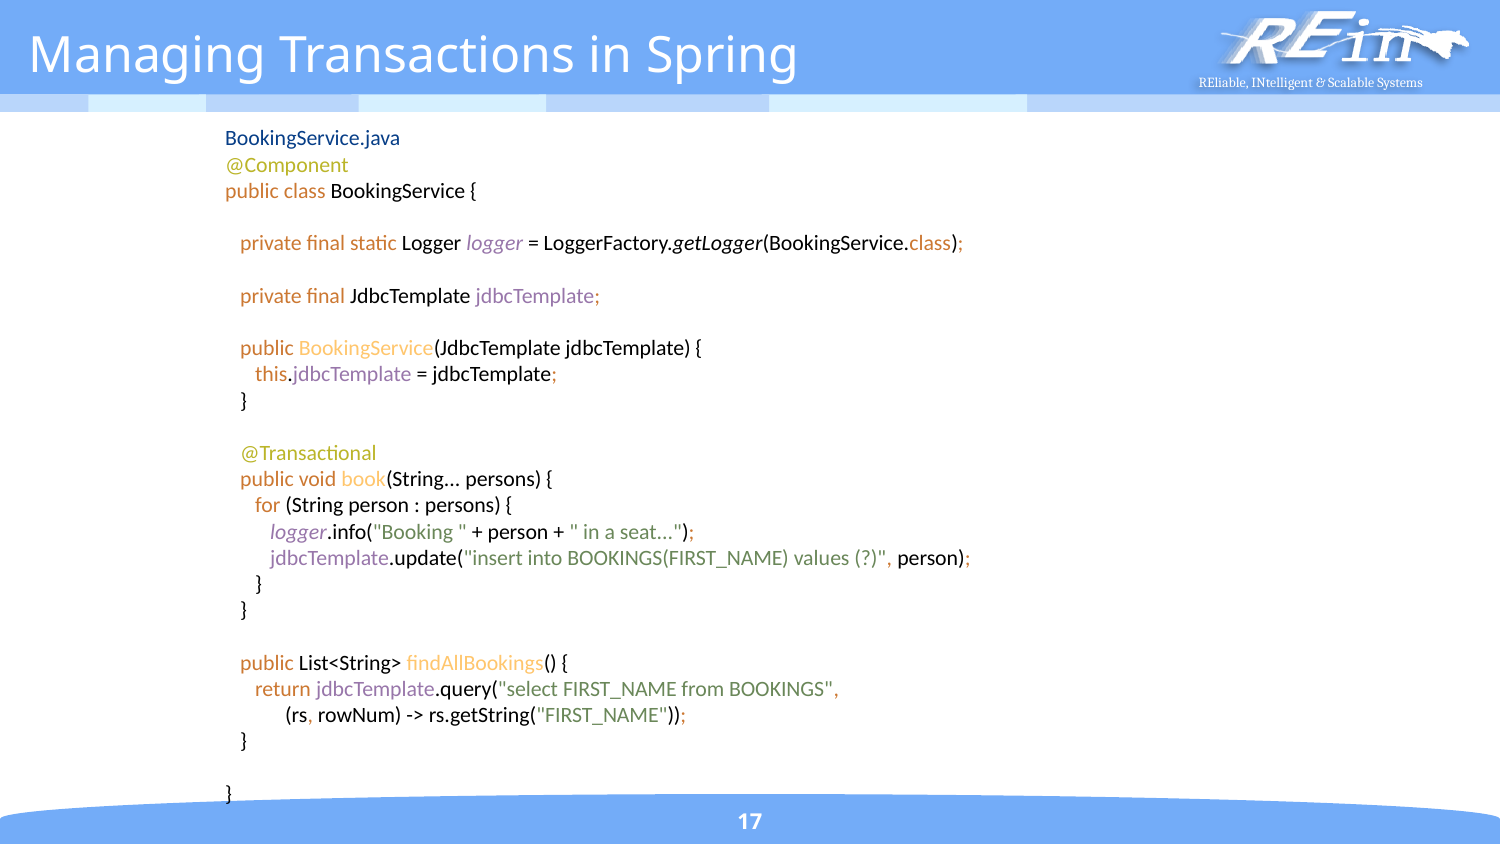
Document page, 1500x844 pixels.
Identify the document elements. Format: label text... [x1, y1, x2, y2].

title [17, 17, 1136, 86]
text_box BookingService.java @Component public class BookingService { private final static Logger logger = LoggerFactory.getLogger(BookingService.class); private final JdbcTemplate jdbcTemplate; public BookingService(JdbcTemplate jdbcTemplate) { this.jdbcTemplate = jdbcTemplate; } @Transactional public void book(String... persons) { for (String person : persons) { logger.info("Booking " + person + " in a seat..."); jdbcTemplate.update("insert into BOOKINGS(FIRST_NAME) values (?)", person); } } public List<String> findAllBookings() { return jdbcTemplate.query("select FIRST_NAME from BOOKINGS", (rs, rowNum) -> rs.getString("FIRST_NAME")); } } [210, 116, 1309, 814]
slide_number 17 [667, 814, 833, 842]
text_box Managing Transactions in Spring [17, 18, 1040, 87]
